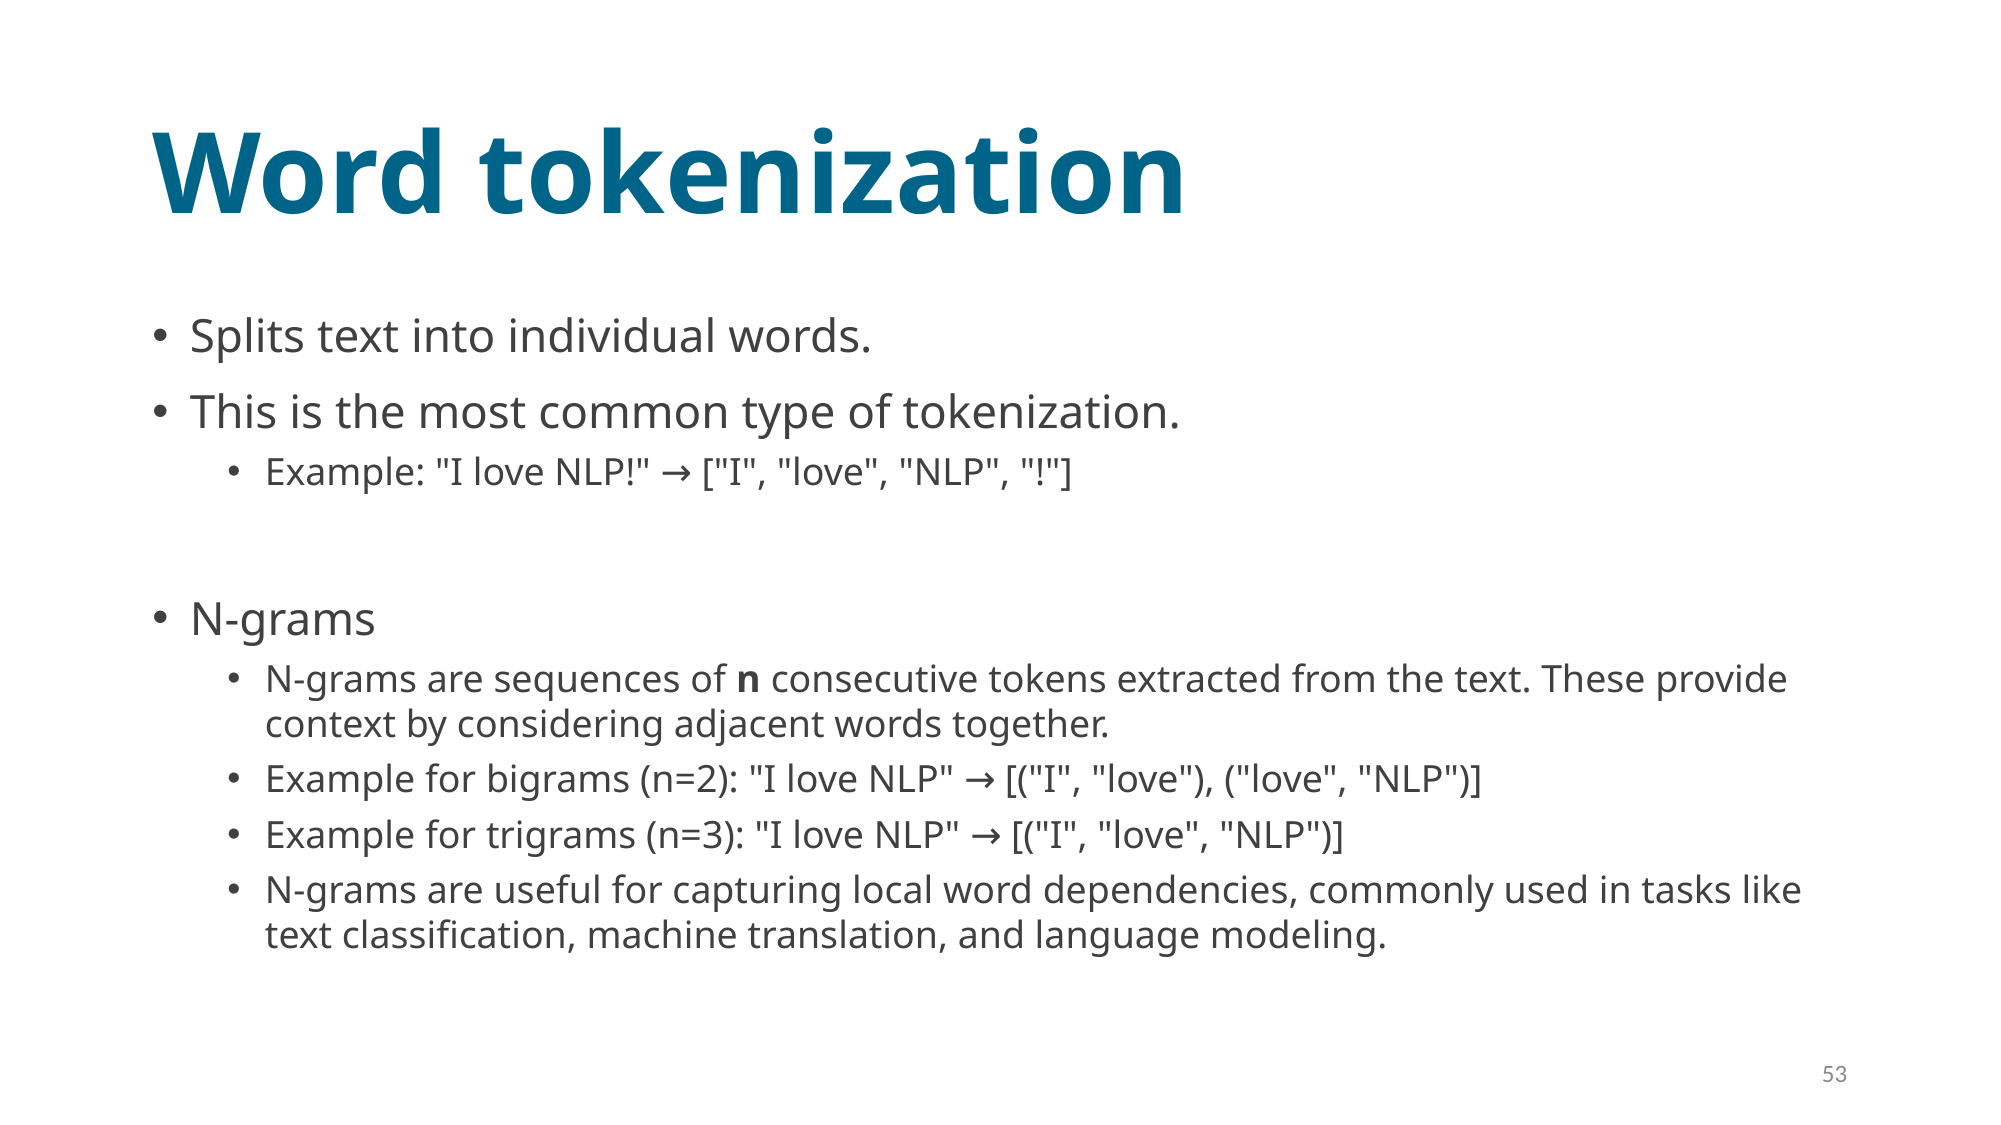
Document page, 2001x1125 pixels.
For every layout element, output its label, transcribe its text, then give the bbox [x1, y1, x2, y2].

list Splits text into individual words. This is the most common type of tokenization. Example: "I love NLP!" → ["I", "love", "NLP", "!"] N-grams N-grams are sequences of n consecutive tokens extracted from the text. These provide context by considering adjacent words together. Example for bigrams (n=2): "I love NLP" → [("I", "love"), ("love", "NLP")] Example for trigrams (n=3): "I love NLP" → [("I", "love", "NLP")] N-grams are useful for capturing local word dependencies, commonly used in tasks like text classification, machine translation, and language modeling. [137, 299, 1863, 1066]
slide_number 53 [1412, 1042, 1863, 1103]
title Word tokenization [137, 59, 1863, 278]
